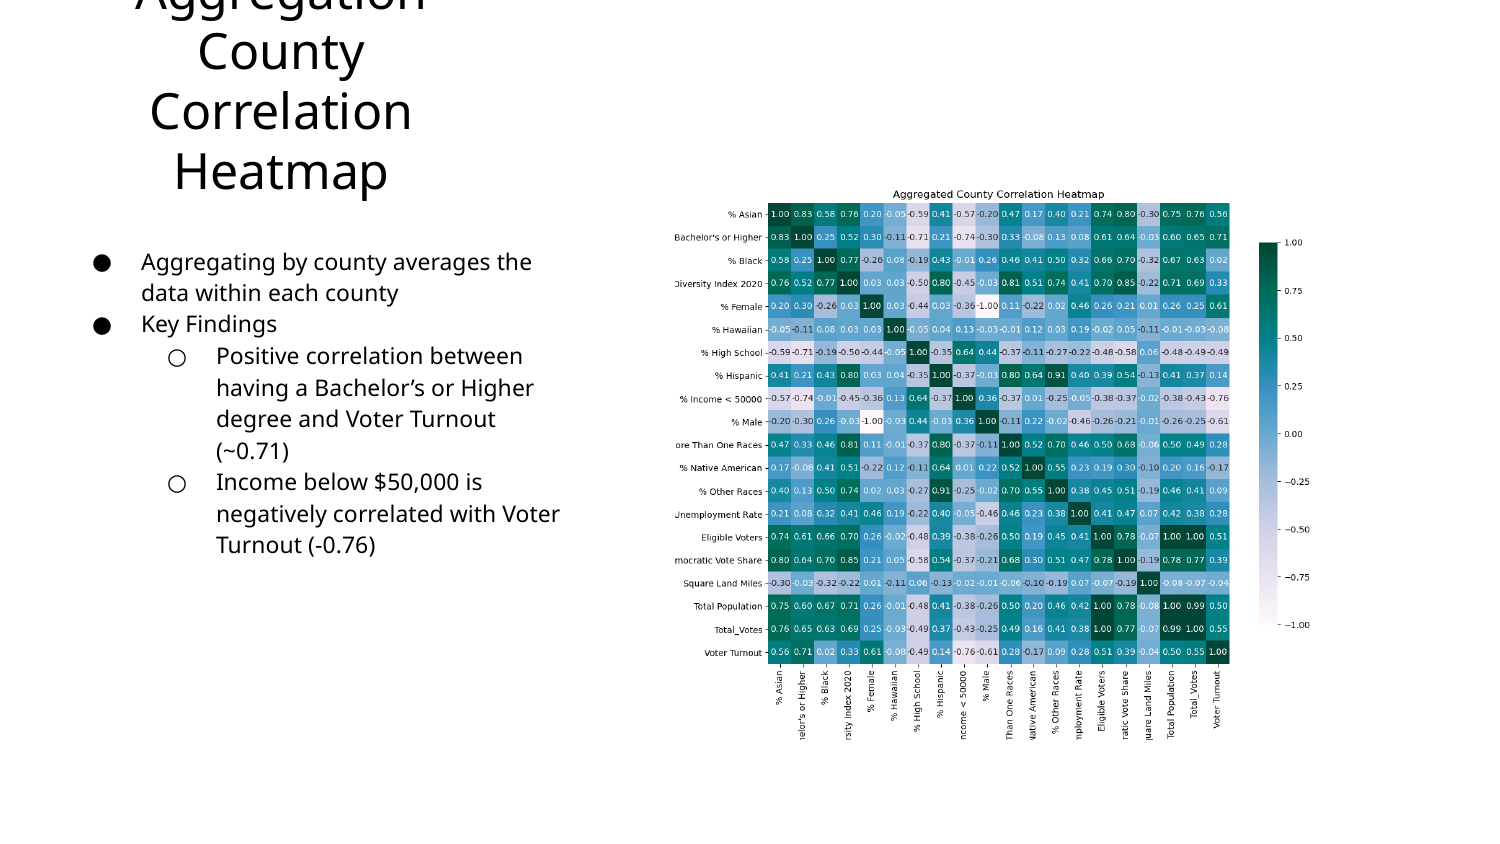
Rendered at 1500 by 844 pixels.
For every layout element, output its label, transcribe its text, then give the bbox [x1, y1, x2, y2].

title Aggregation County Correlation Heatmap [51, 91, 512, 216]
list Aggregating by county averages the data within each county Key Findings Positive correlation between having a Bachelor’s or Higher degree and Voter Turnout (~0.71) Income below $50,000 is negatively correlated with Voter Turnout (-0.76) [51, 227, 581, 750]
picture [675, 119, 1420, 740]
